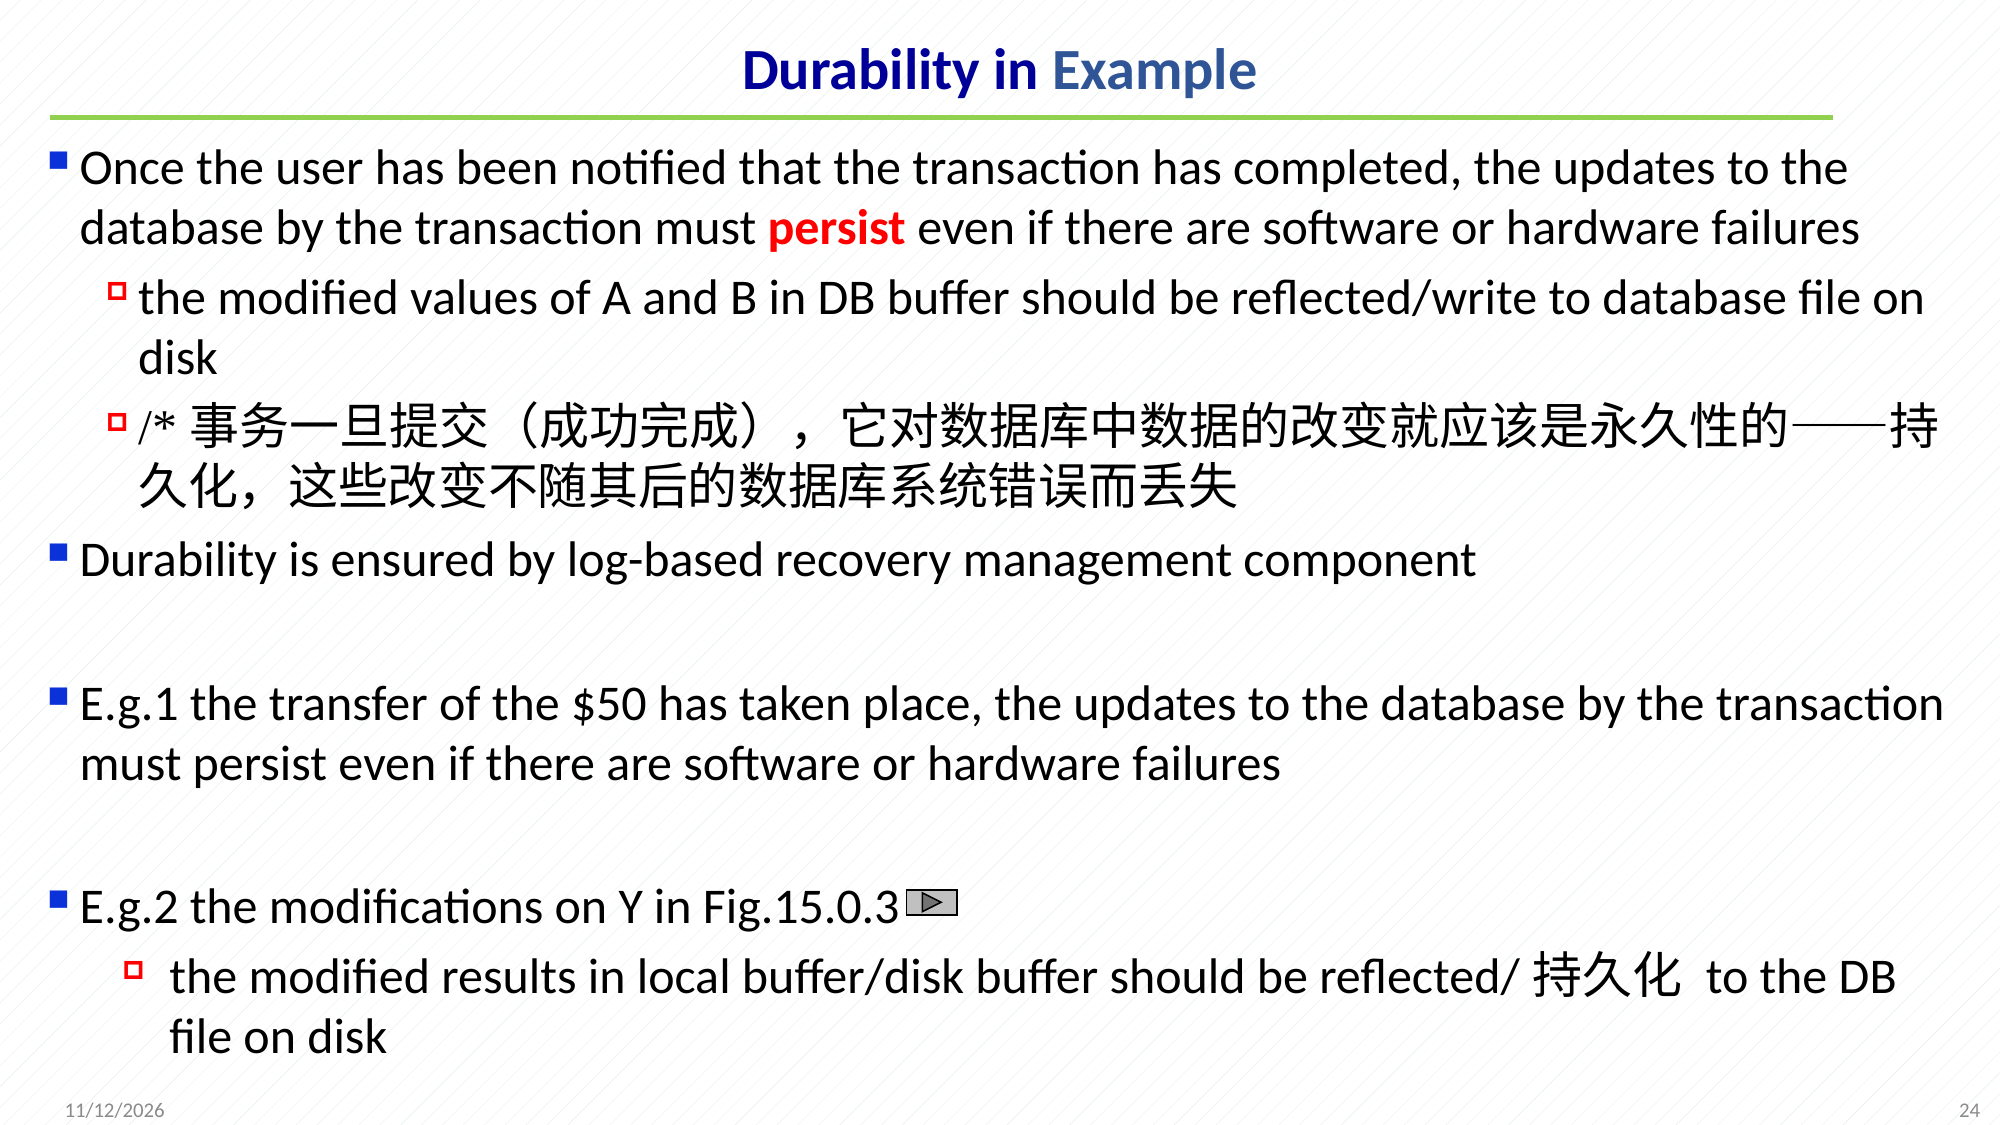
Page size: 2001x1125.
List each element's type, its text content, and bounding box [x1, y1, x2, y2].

title Durability in Example [50, 13, 1949, 126]
text_box [906, 889, 957, 915]
slide_number 24 [1545, 1079, 1996, 1125]
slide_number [49, 1079, 500, 1125]
list Once the user has been notified that the transaction has completed, the updates to the database by the transaction must persist even if there are software or hardware failures the modified values of A and B in DB buffer should be reflected/write to database file on disk /*事务一旦提交（成功完成），它对数据库中数据的改变就应该是永久性的——持久化，这些改变不随其后的数据库系统错误而丢失 Durability is ensured by log-based recovery management component E.g.1 the transfer of the $50 has taken place, the updates to the database by the transaction must persist even if there are software or hardware failures E.g.2 the modifications on Y in Fig.15.0.3 the modified results in local buffer/disk buffer should be reflected/持久化 to the DB file on disk [32, 126, 1974, 1125]
